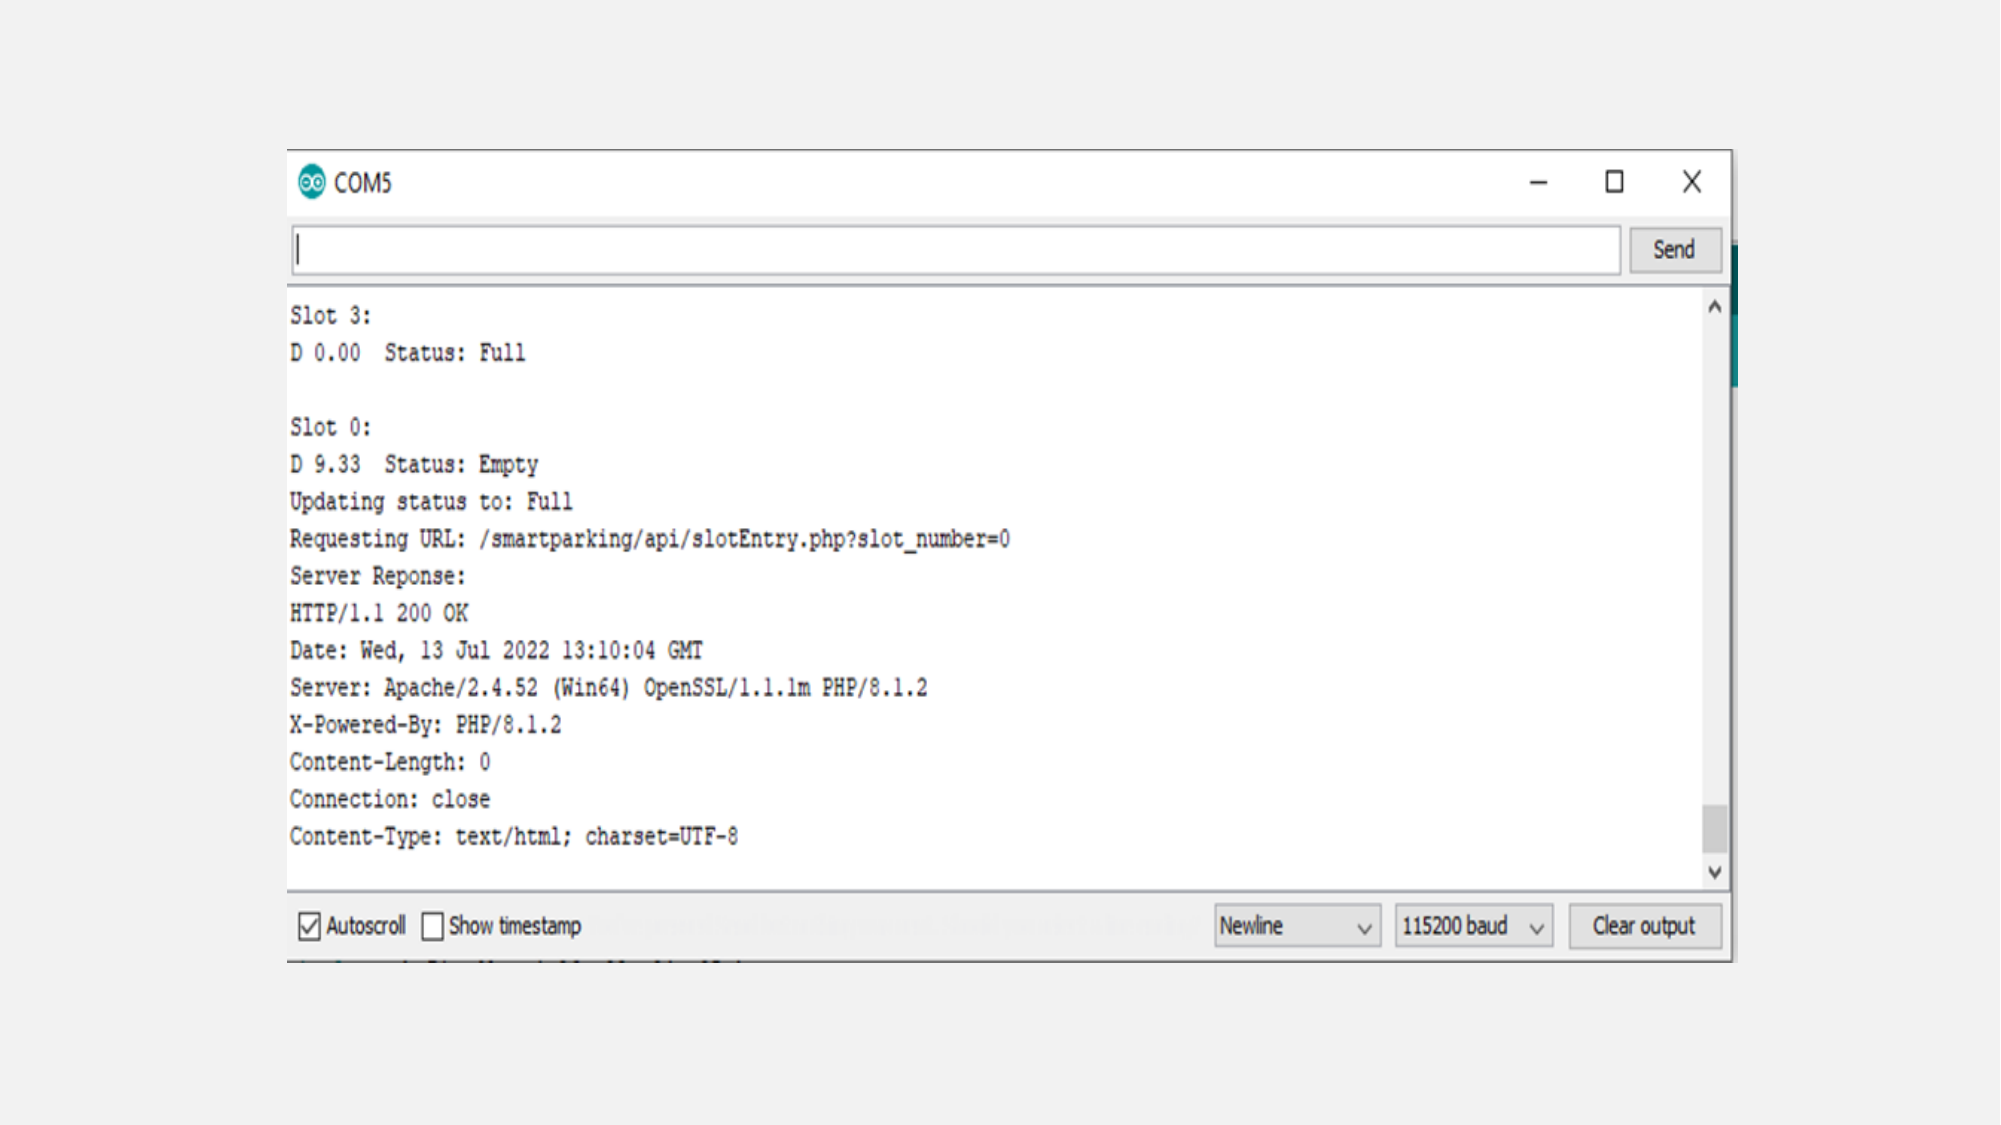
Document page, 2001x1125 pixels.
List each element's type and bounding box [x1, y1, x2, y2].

picture [287, 149, 1738, 963]
